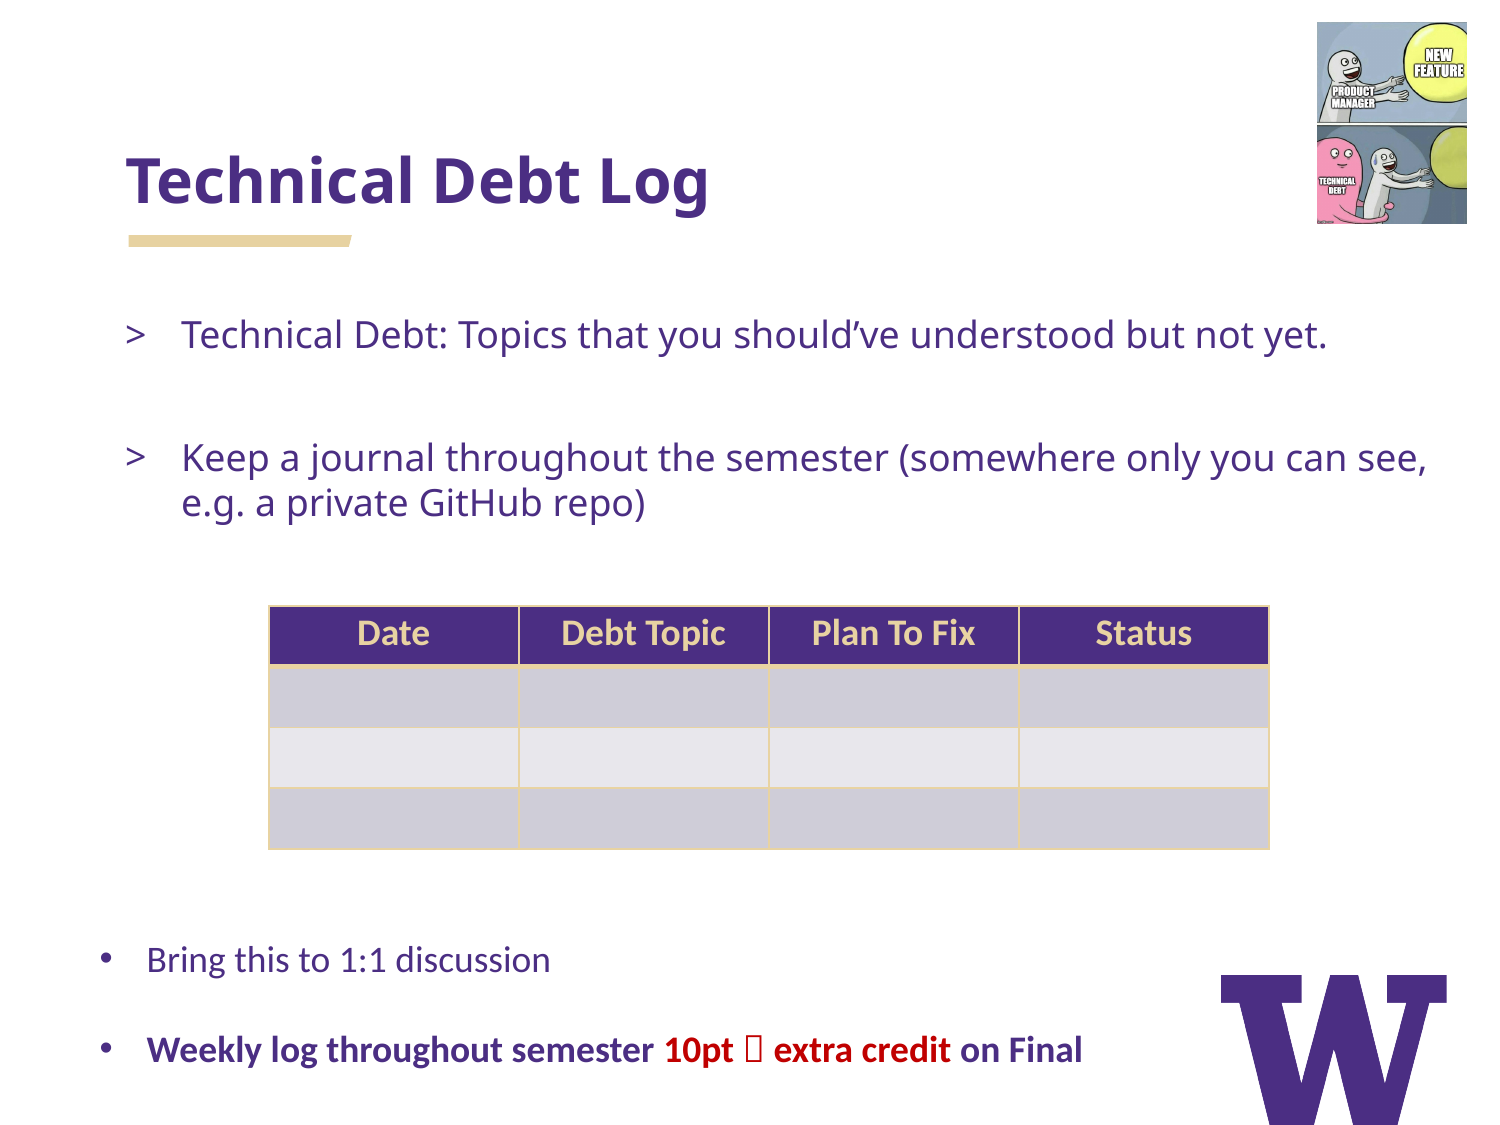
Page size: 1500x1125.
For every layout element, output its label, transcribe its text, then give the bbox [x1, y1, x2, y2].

list Technical Debt: Topics that you should’ve understood but not yet. Keep a journal throughout the semester (somewhere only you can see, e.g. a private GitHub repo) [110, 303, 1455, 565]
table_cell [520, 669, 768, 727]
table_header Debt Topic [520, 607, 768, 664]
picture [1317, 22, 1468, 224]
table_cell [770, 789, 1018, 848]
title Technical Debt Log [110, 60, 1312, 224]
table_cell [1020, 669, 1268, 727]
table_cell [770, 728, 1018, 787]
table_cell [770, 669, 1018, 727]
text_box Bring this to 1:1 discussion Weekly log throughout semester 10pt  extra credit on Final [84, 928, 1099, 1123]
table_cell [520, 789, 768, 848]
table_cell [270, 669, 518, 727]
table_header Date [270, 607, 518, 664]
table_cell [270, 728, 518, 787]
picture [128, 235, 352, 247]
table_cell [1020, 728, 1268, 787]
table_cell [1020, 789, 1268, 848]
picture [1221, 975, 1447, 1125]
table_header Plan To Fix [770, 607, 1018, 664]
table_header Status [1020, 607, 1268, 664]
table_cell [520, 728, 768, 787]
table_cell [270, 789, 518, 848]
